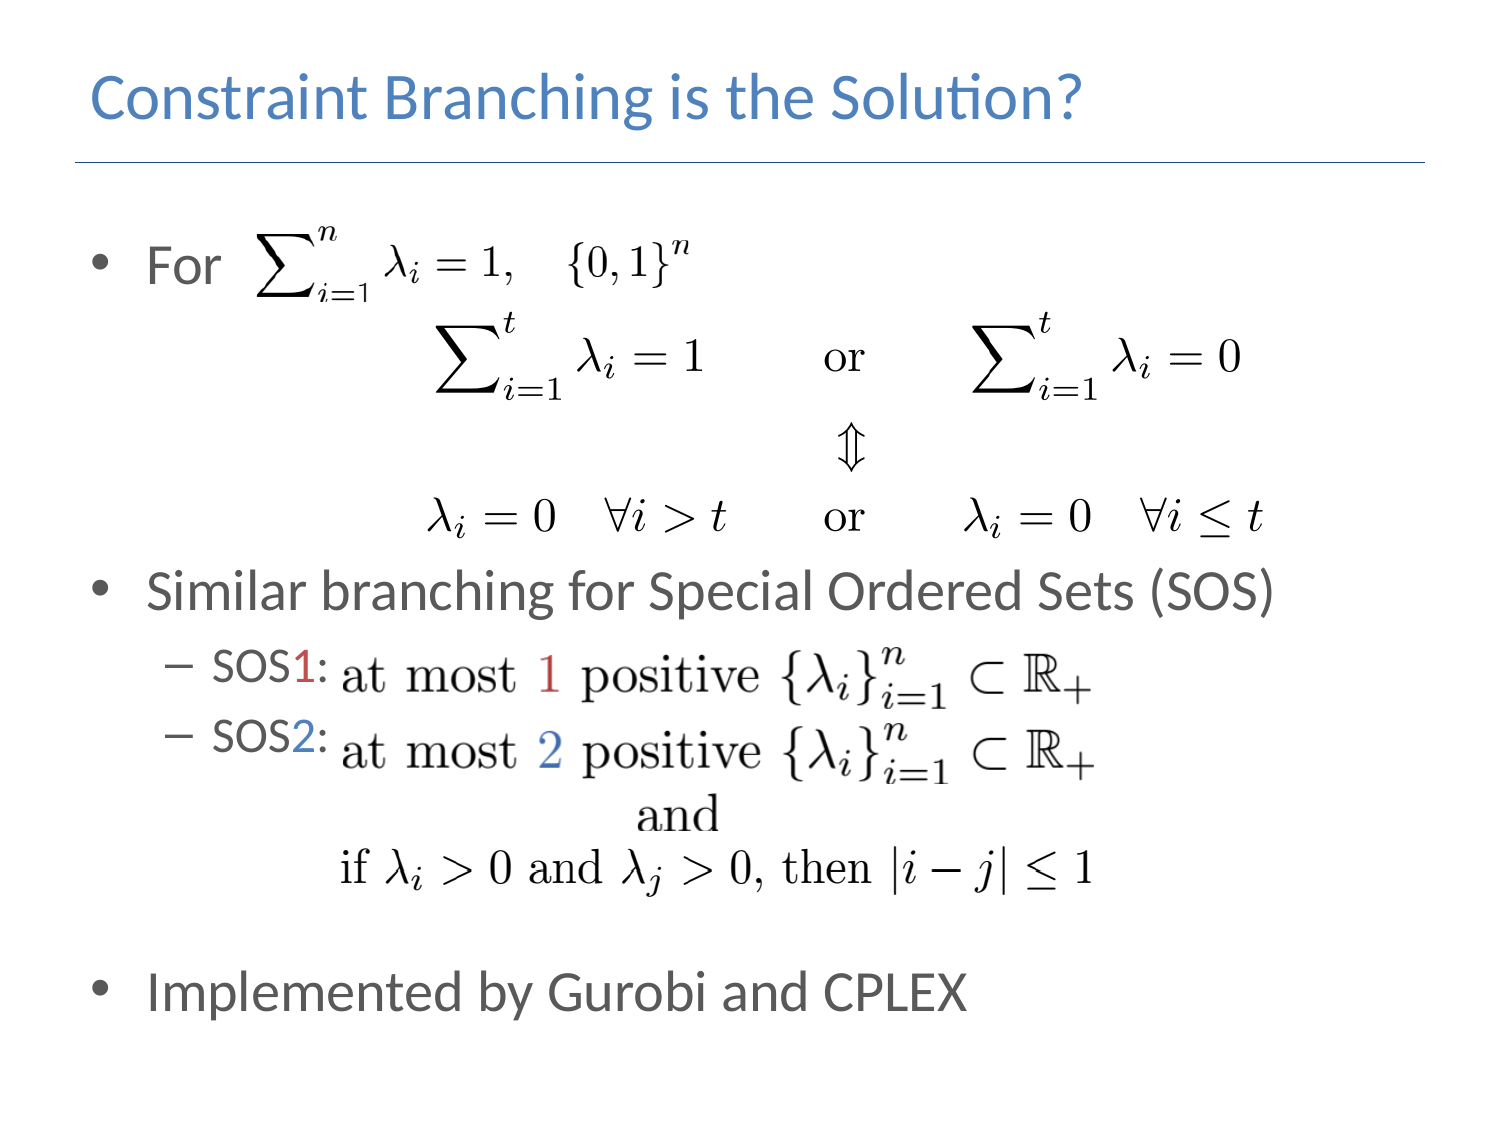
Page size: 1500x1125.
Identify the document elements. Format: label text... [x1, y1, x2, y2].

picture [637, 793, 719, 831]
picture [342, 722, 1094, 785]
picture [342, 647, 1091, 709]
picture [340, 845, 1091, 897]
picture [256, 225, 689, 302]
title Constraint Branching is the Solution? [75, 45, 1425, 141]
picture [416, 308, 1276, 564]
list For Similar branching for Special Ordered Sets (SOS) SOS1: SOS2: Implemented by Gurobi and CPLEX [75, 218, 1425, 1043]
